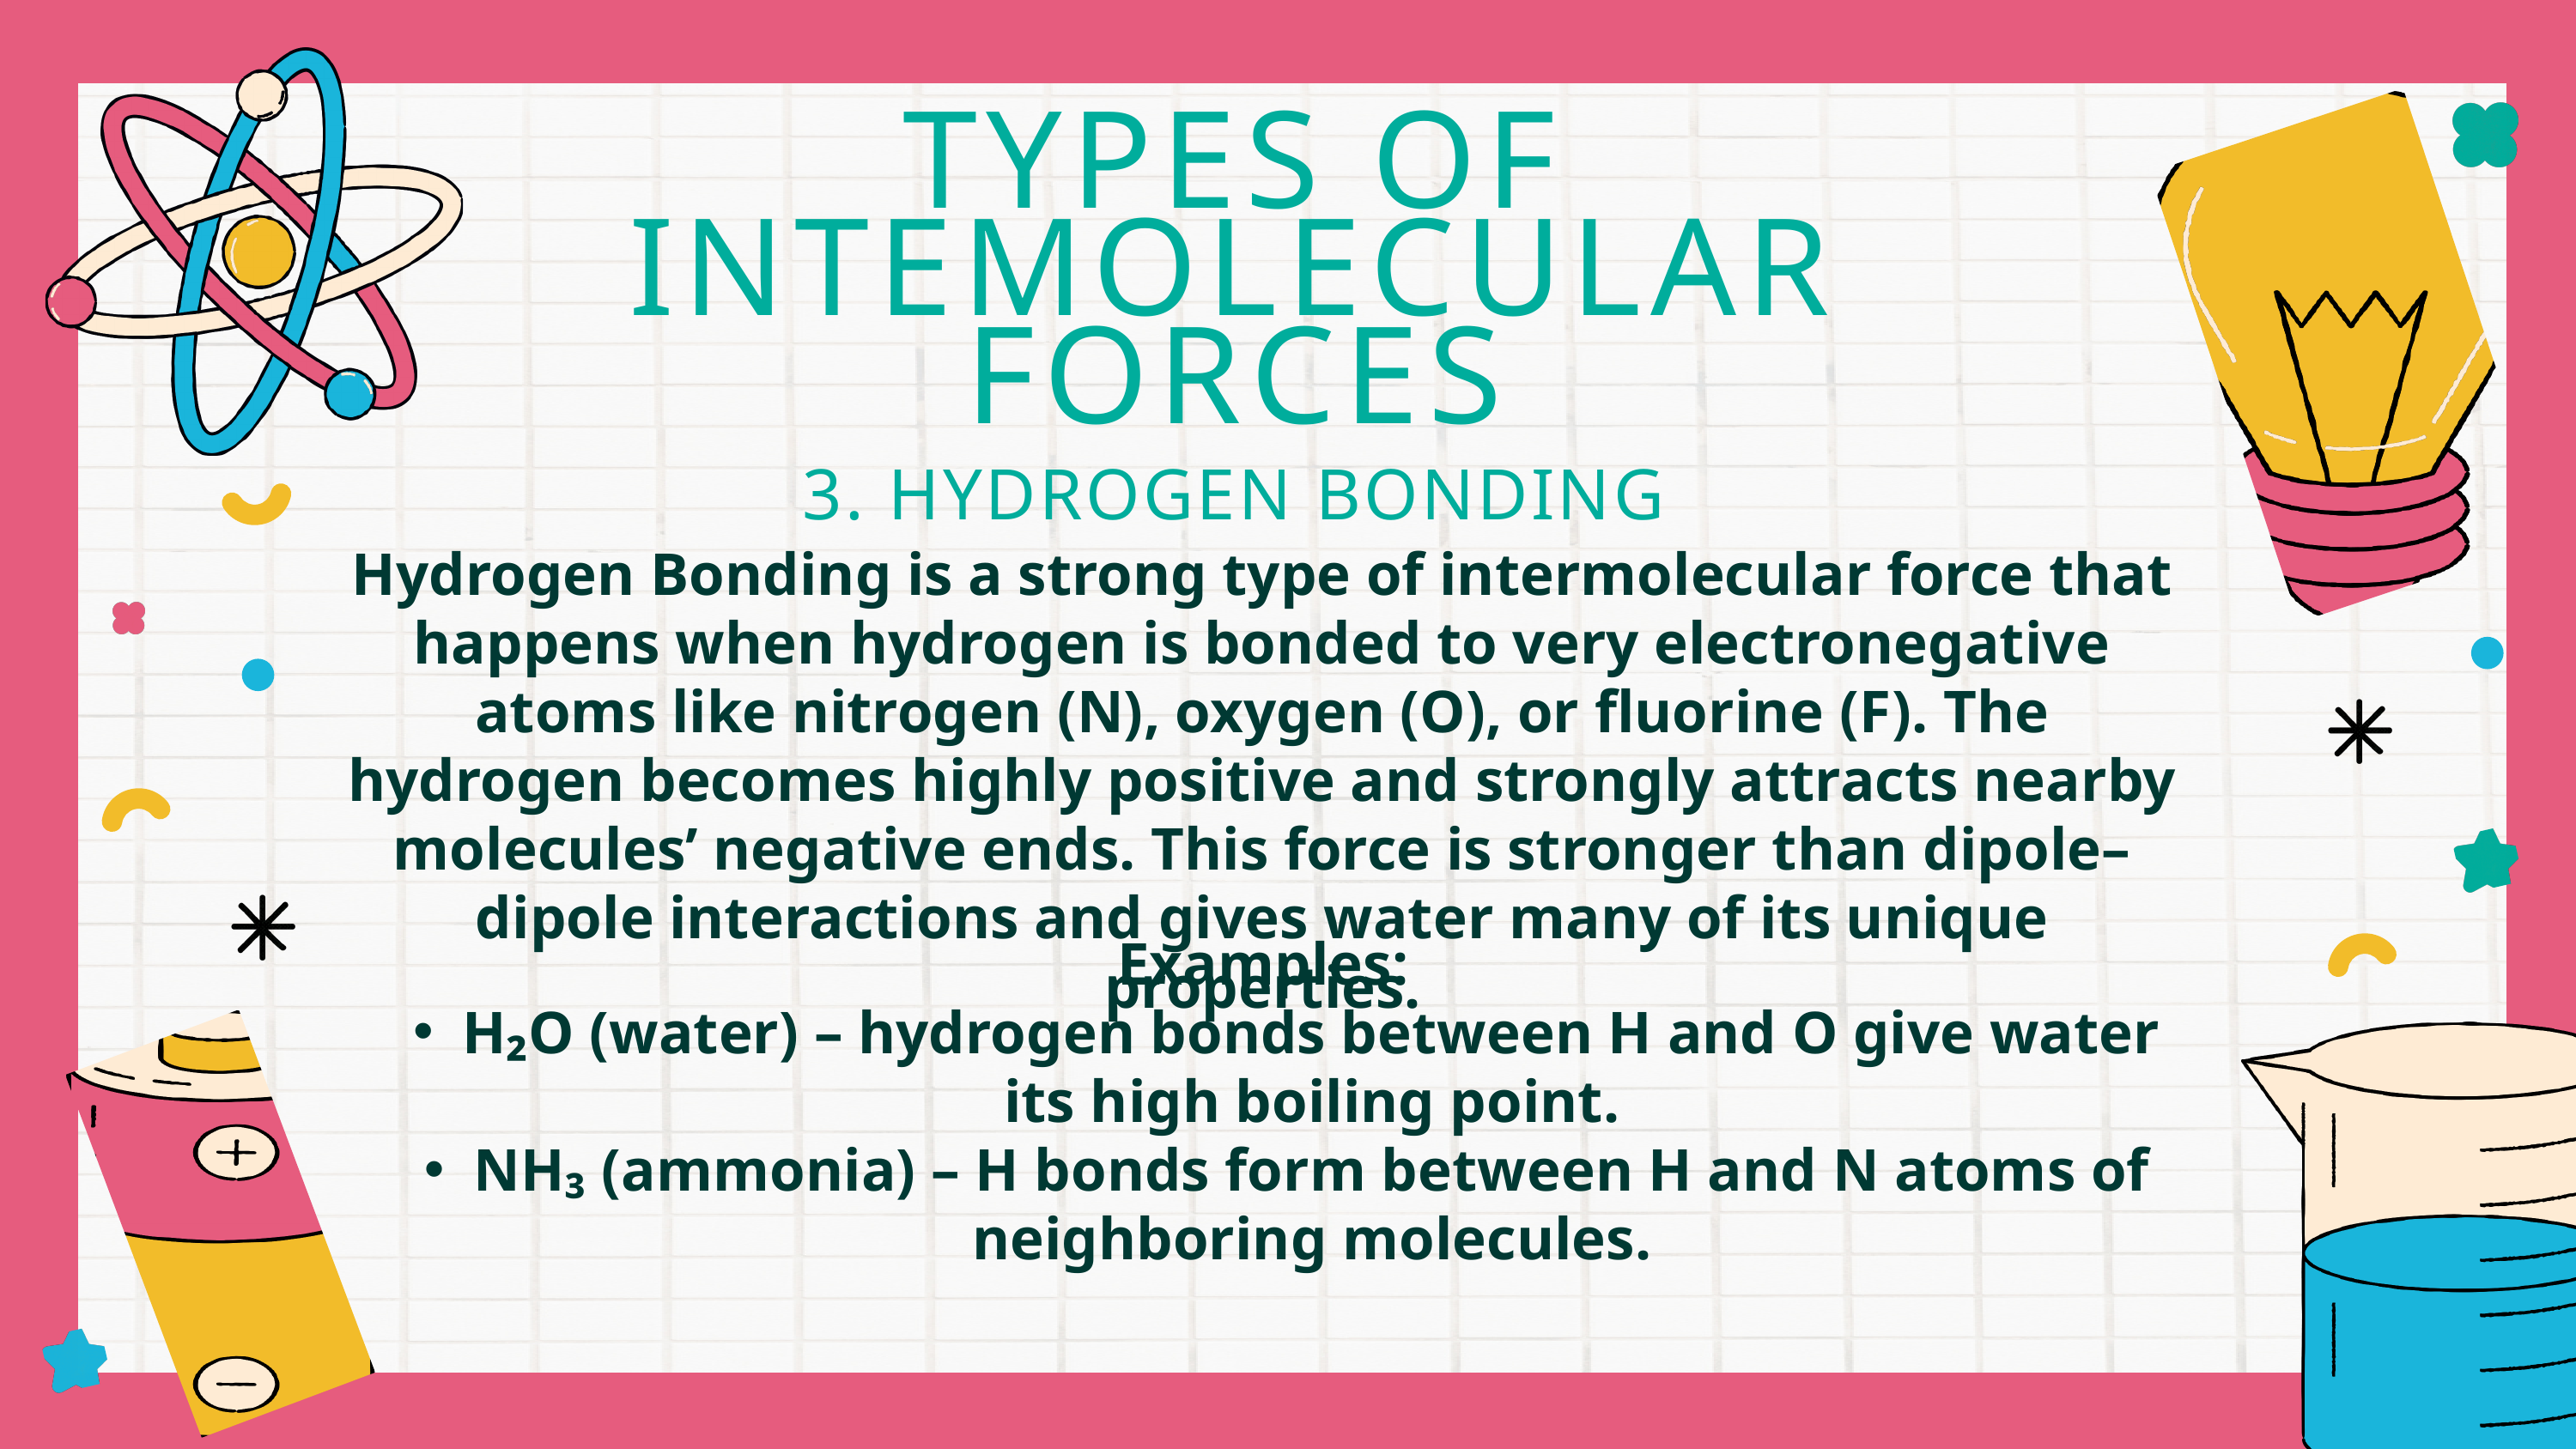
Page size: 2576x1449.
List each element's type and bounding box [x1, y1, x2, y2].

text_box [2324, 933, 2396, 972]
text_box [0, 0, 2576, 1449]
text_box [2470, 636, 2504, 670]
text_box [98, 788, 170, 827]
text_box [222, 487, 294, 525]
text_box [241, 658, 275, 692]
